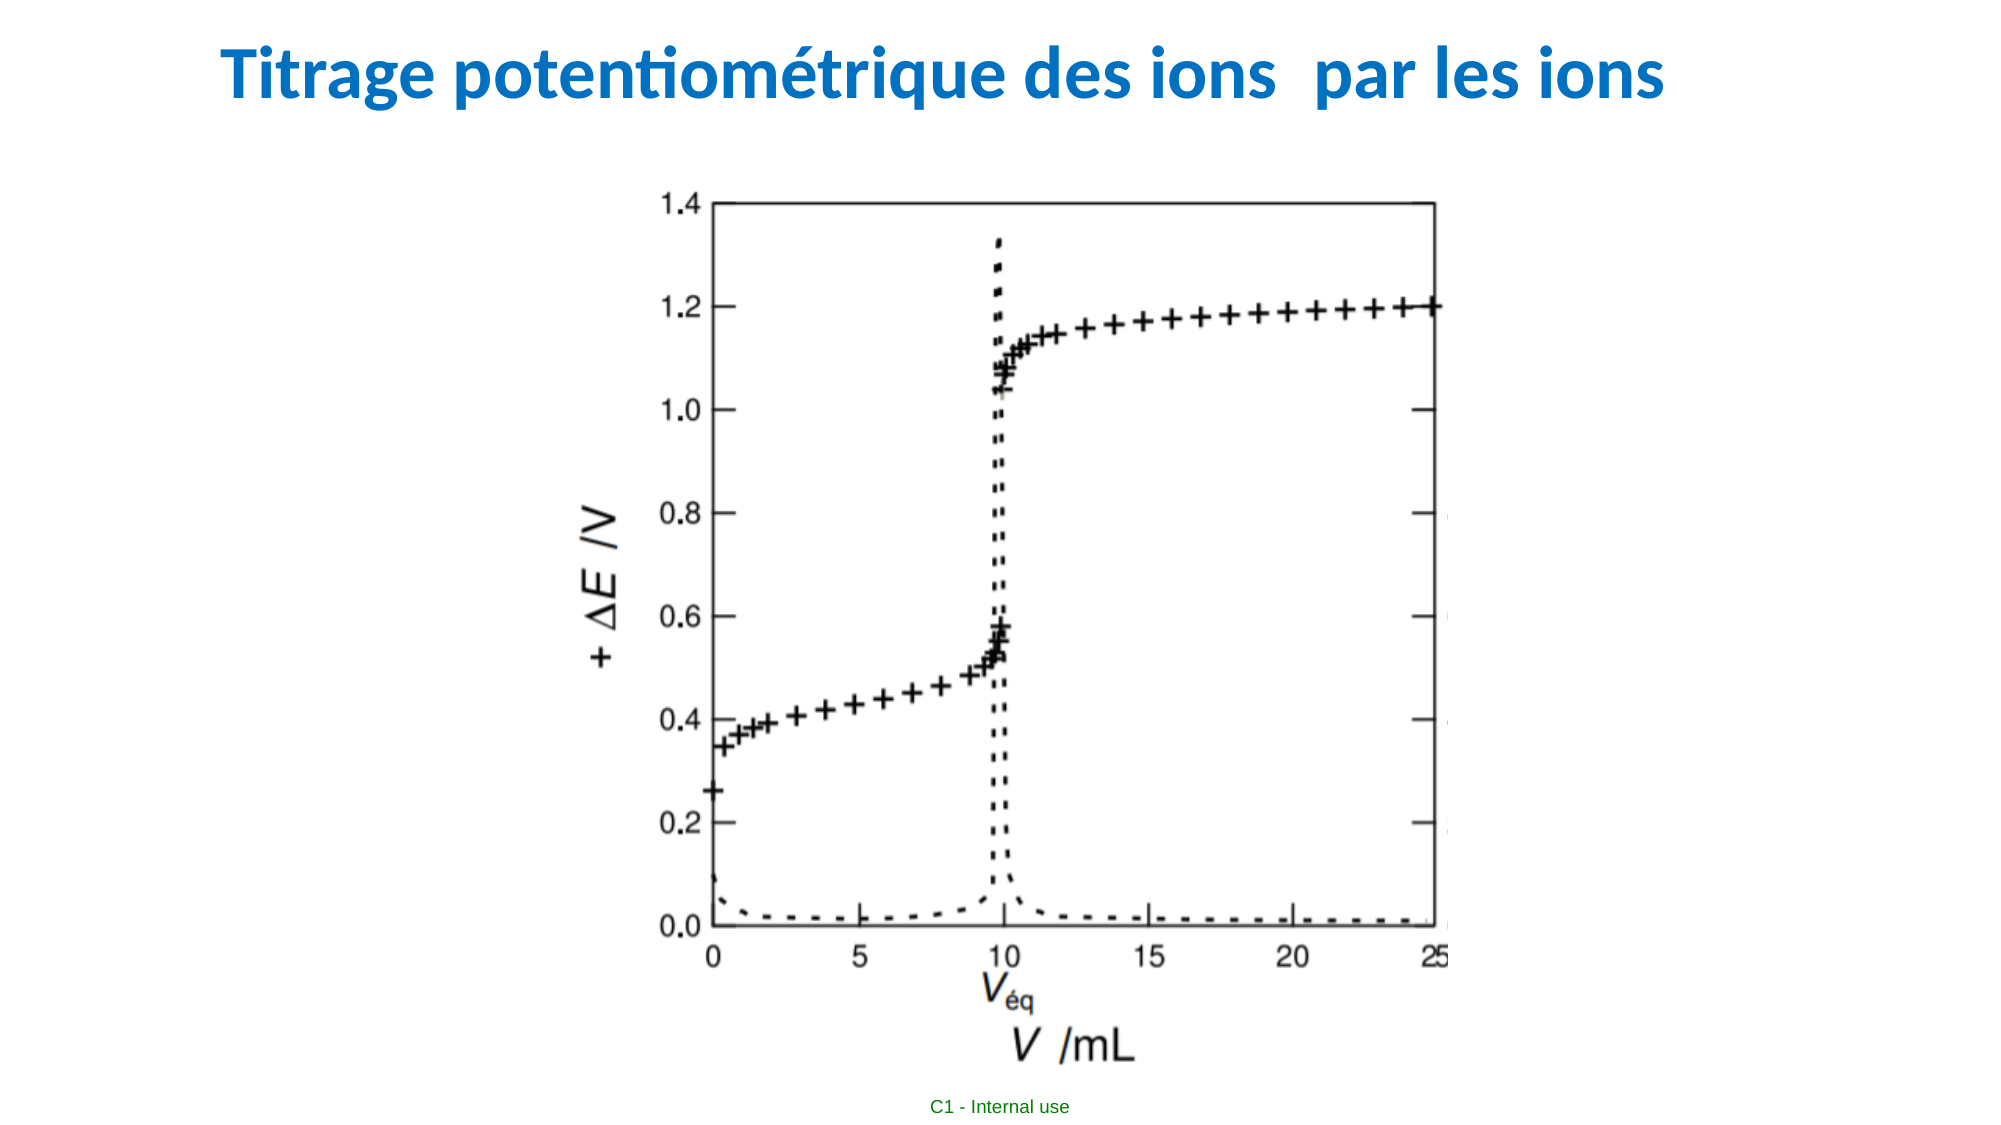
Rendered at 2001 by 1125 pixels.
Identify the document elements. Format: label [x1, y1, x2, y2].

picture [328, 150, 1449, 1077]
